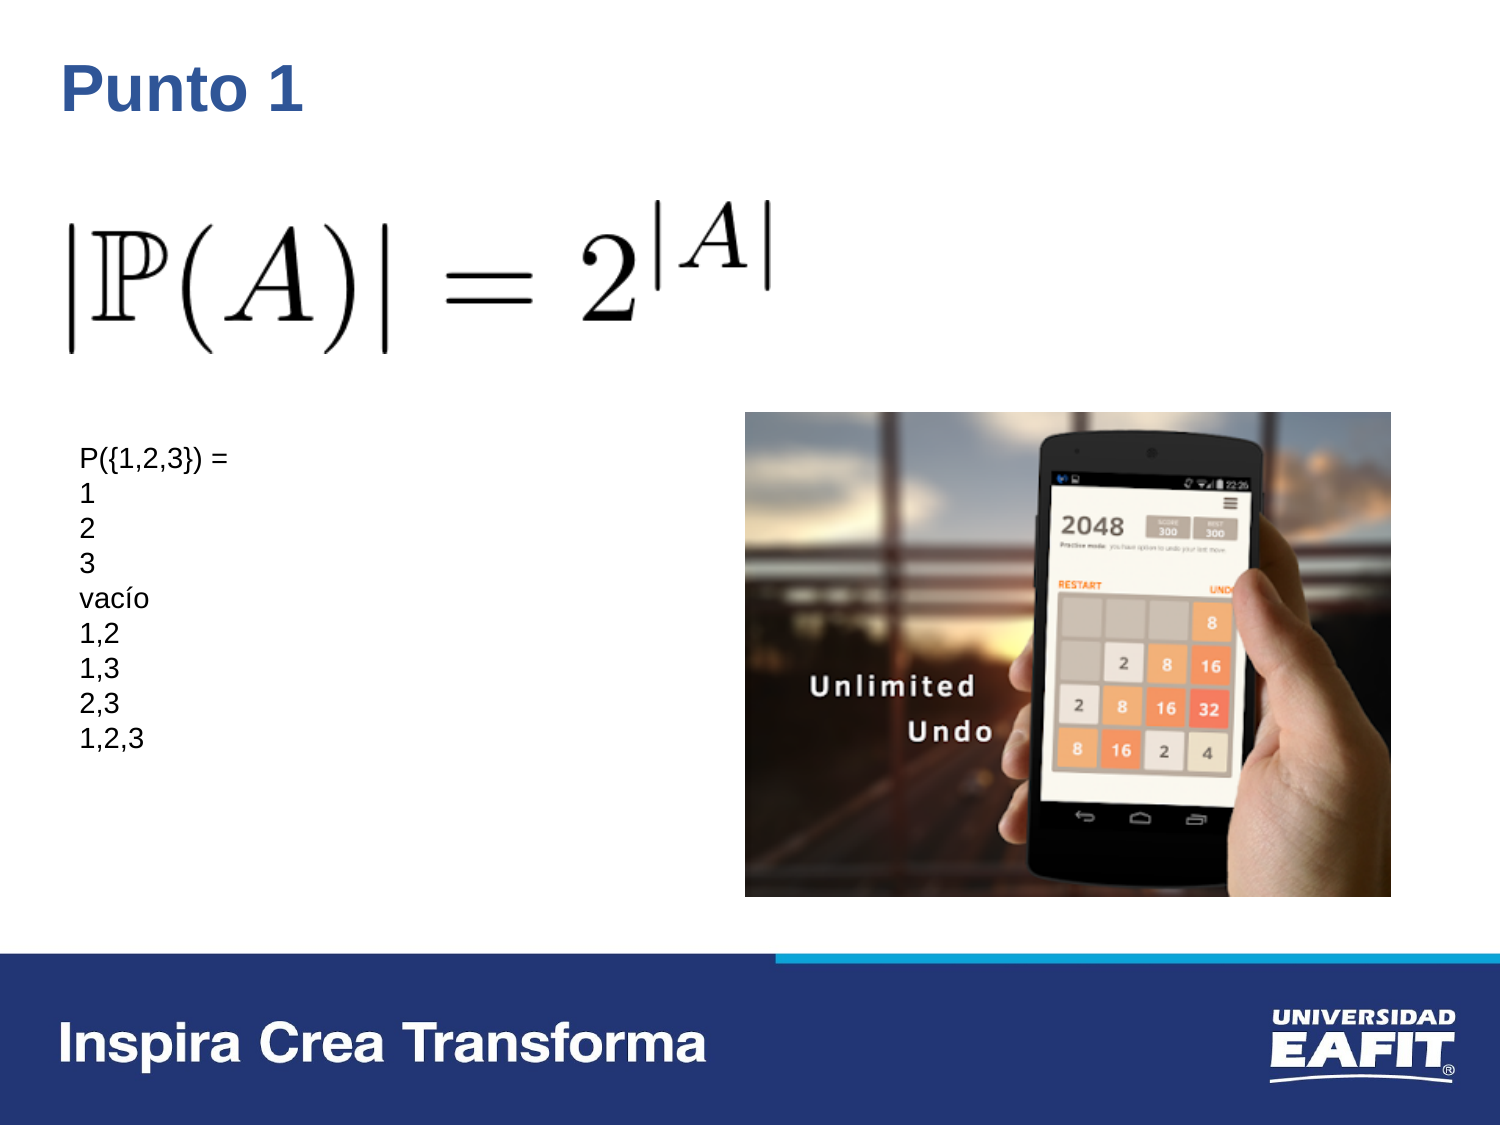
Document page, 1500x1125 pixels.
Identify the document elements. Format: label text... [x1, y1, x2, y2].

picture [0, 0, 1500, 1125]
text_box Punto 1 [45, 37, 1181, 132]
text_box P({1,2,3}) = 1 2 3 vacío 1,2 1,3 2,3 1,2,3 [64, 424, 418, 578]
